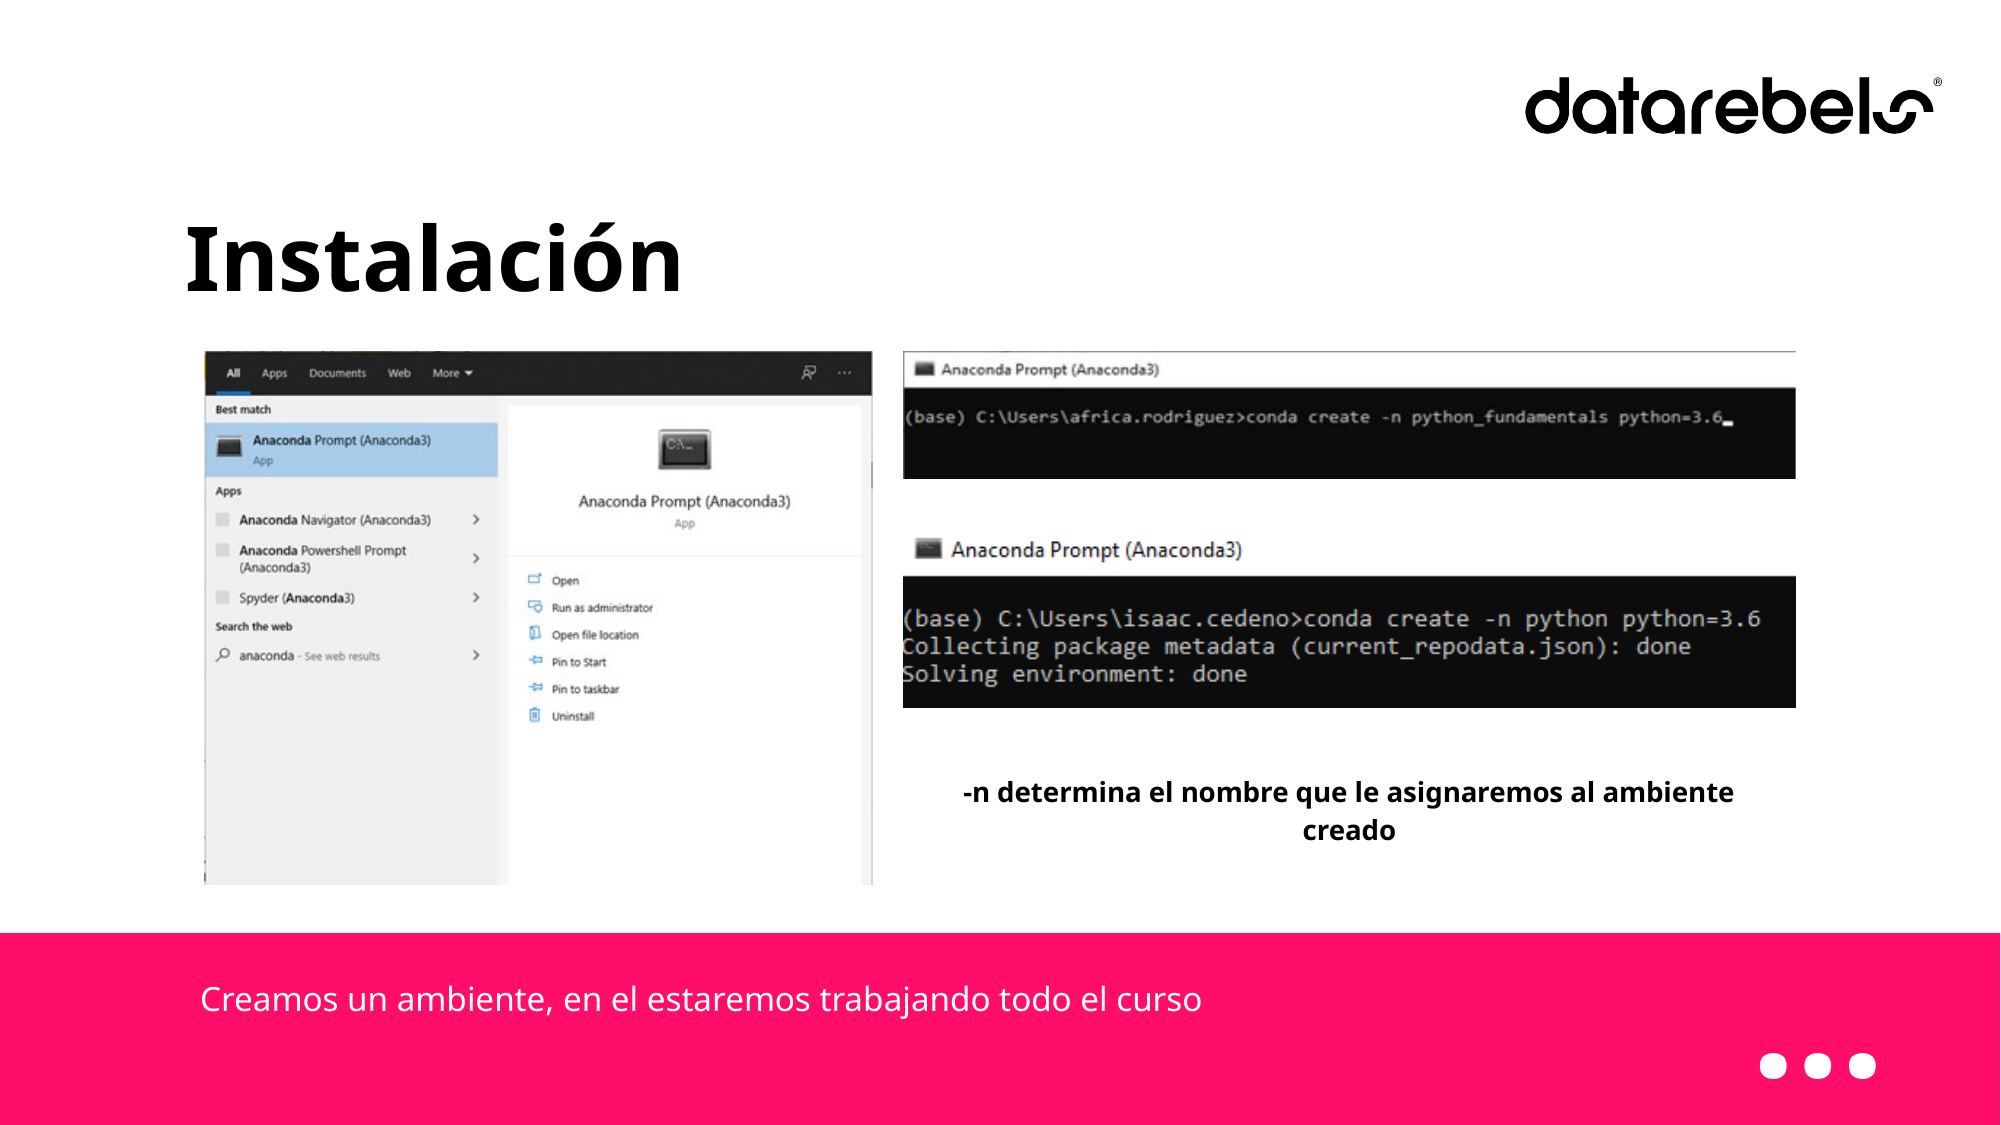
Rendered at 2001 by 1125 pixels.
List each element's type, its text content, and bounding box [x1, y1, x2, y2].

text_box [204, 351, 873, 885]
list -n determina el nombre que le asignaremos al ambiente creado [903, 750, 1796, 867]
list Creamos un ambiente, en el estaremos trabajando todo el curso [180, 952, 1403, 1069]
title Instalación [165, 182, 1489, 374]
picture [1525, 77, 1942, 134]
picture [902, 527, 1796, 708]
text_box [903, 351, 1796, 479]
